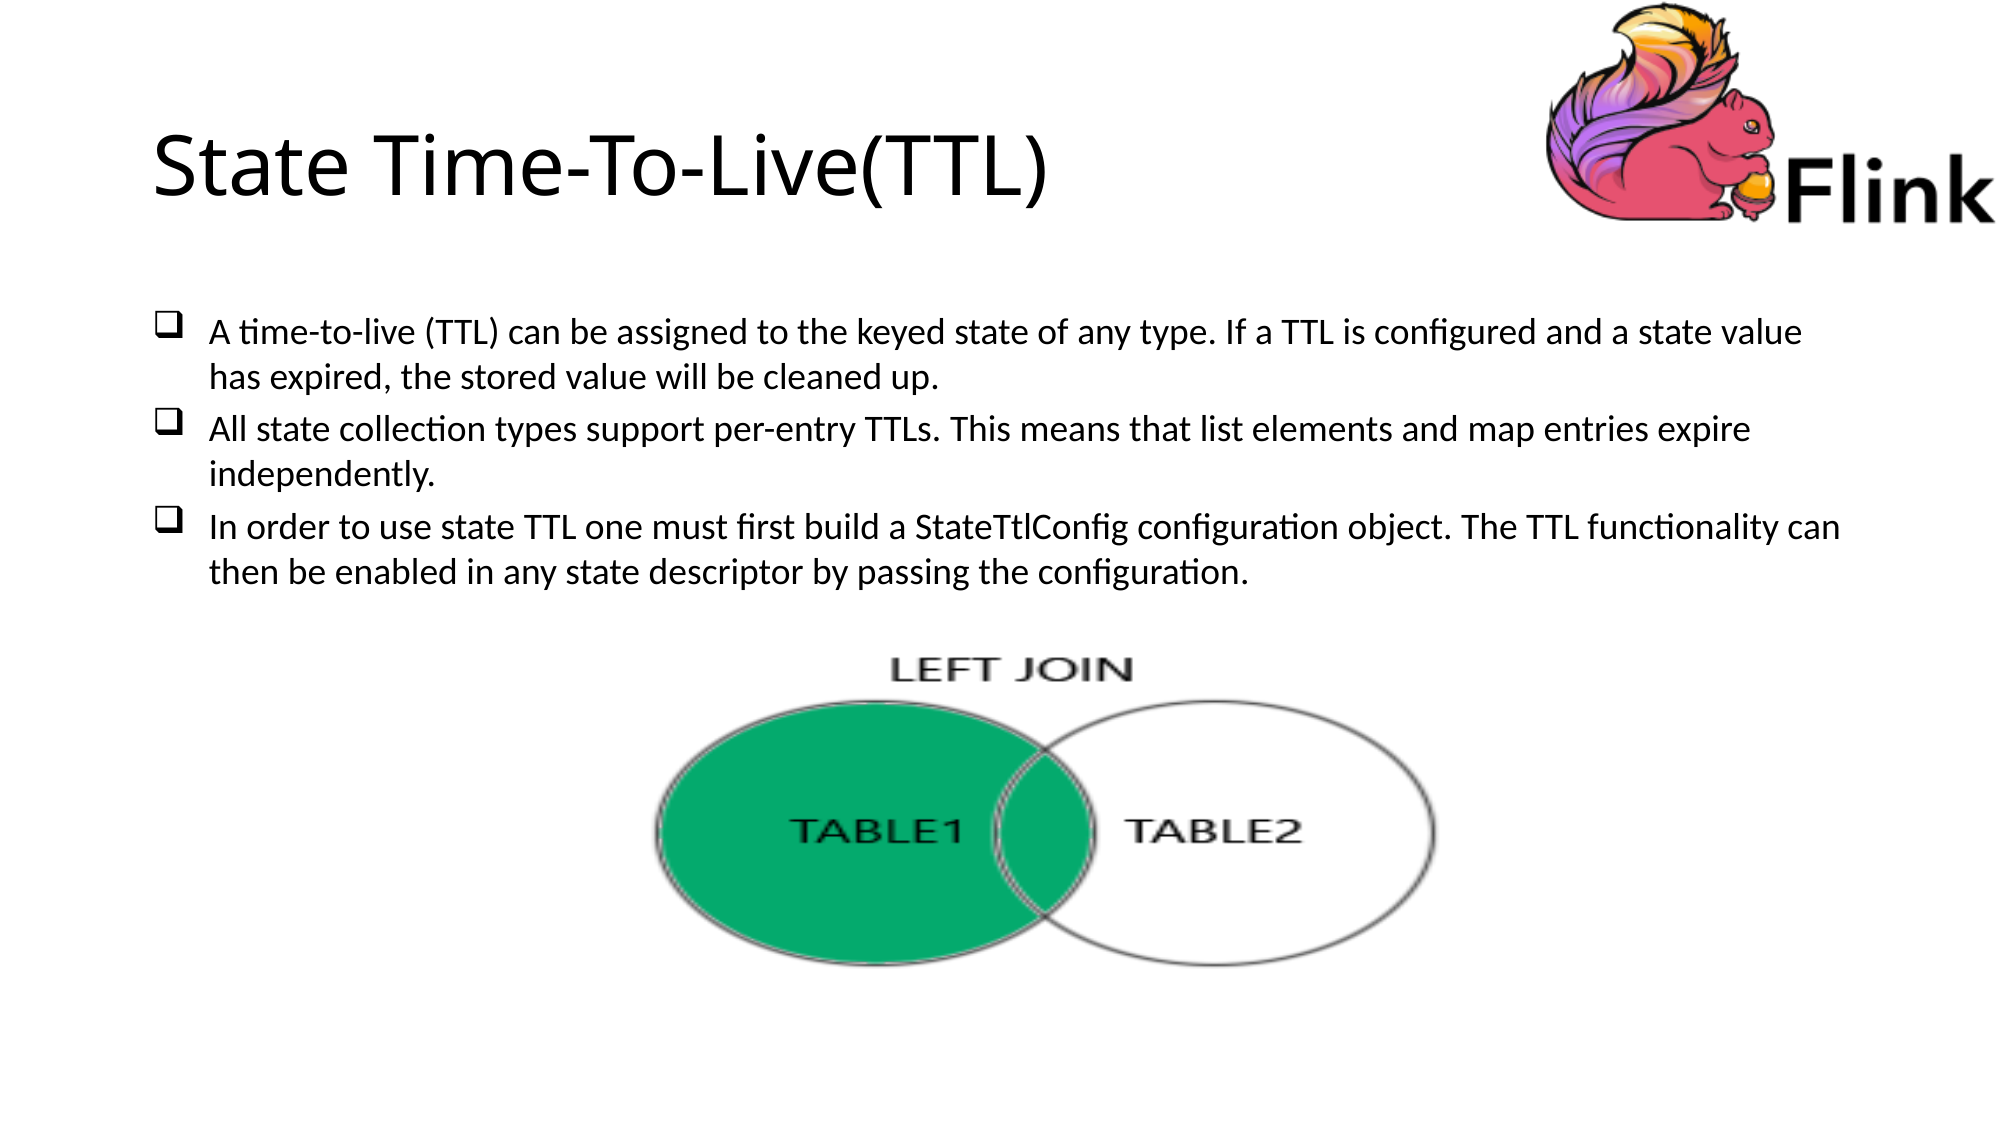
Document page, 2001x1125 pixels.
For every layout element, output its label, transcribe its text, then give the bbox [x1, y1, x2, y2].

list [639, 635, 1454, 971]
picture [968, 531, 1032, 594]
picture [1545, 0, 2000, 235]
list A time-to-live (TTL) can be assigned to the keyed state of any type. If a TTL is configured and a state value has expired, the stored value will be cleaned up. All state collection types support per-entry TTLs. This means that list elements and map entries expire independently. In order to use state TTL one must first build a StateTtlConfig configuration object. The TTL functionality can then be enabled in any state descriptor by passing the configuration. [137, 299, 1877, 1014]
title State Time-To-Live(TTL) [137, 59, 1863, 278]
